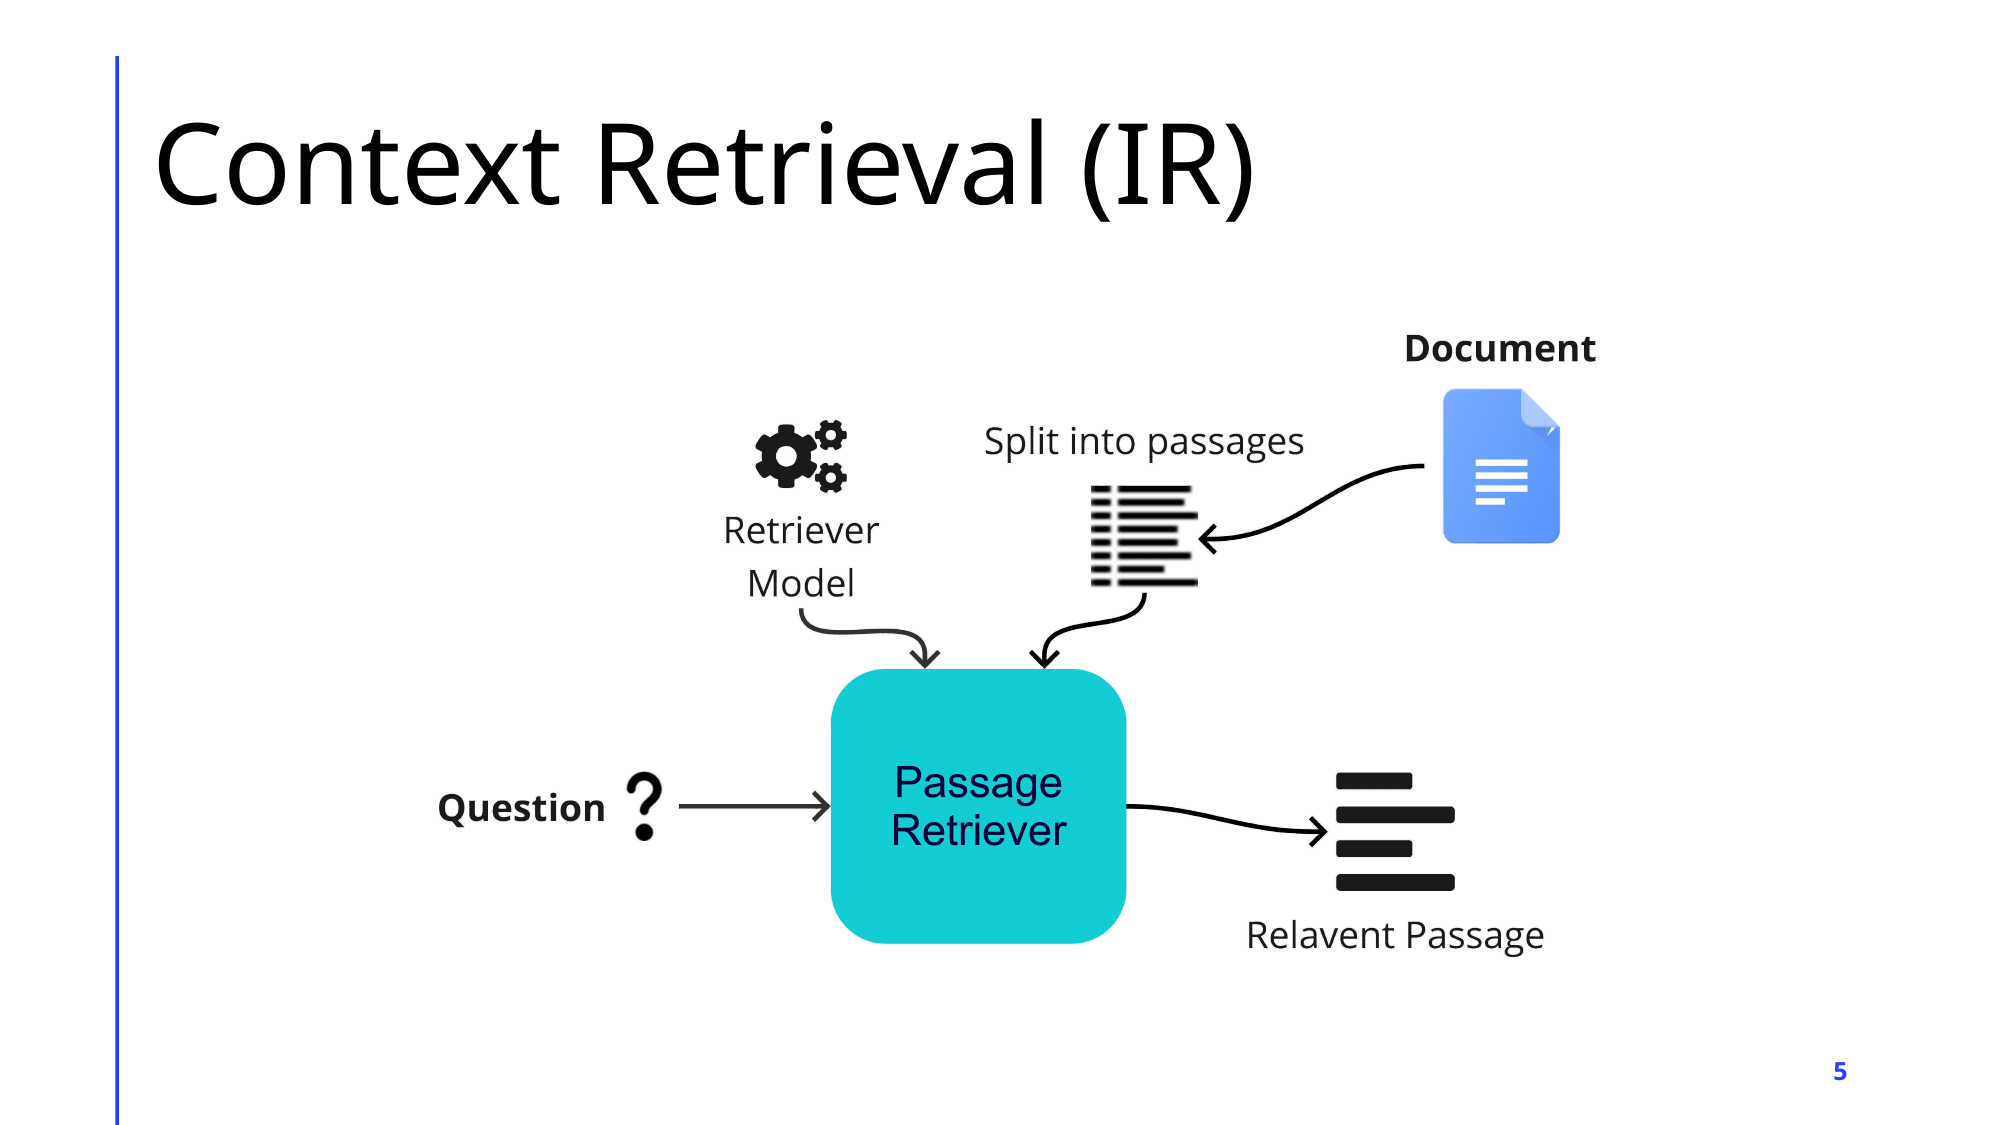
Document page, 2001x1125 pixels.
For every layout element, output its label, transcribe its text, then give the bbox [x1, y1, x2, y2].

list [398, 303, 1602, 1017]
title Context Retrieval (IR) [137, 59, 1863, 278]
slide_number 5 [1412, 1042, 1863, 1103]
